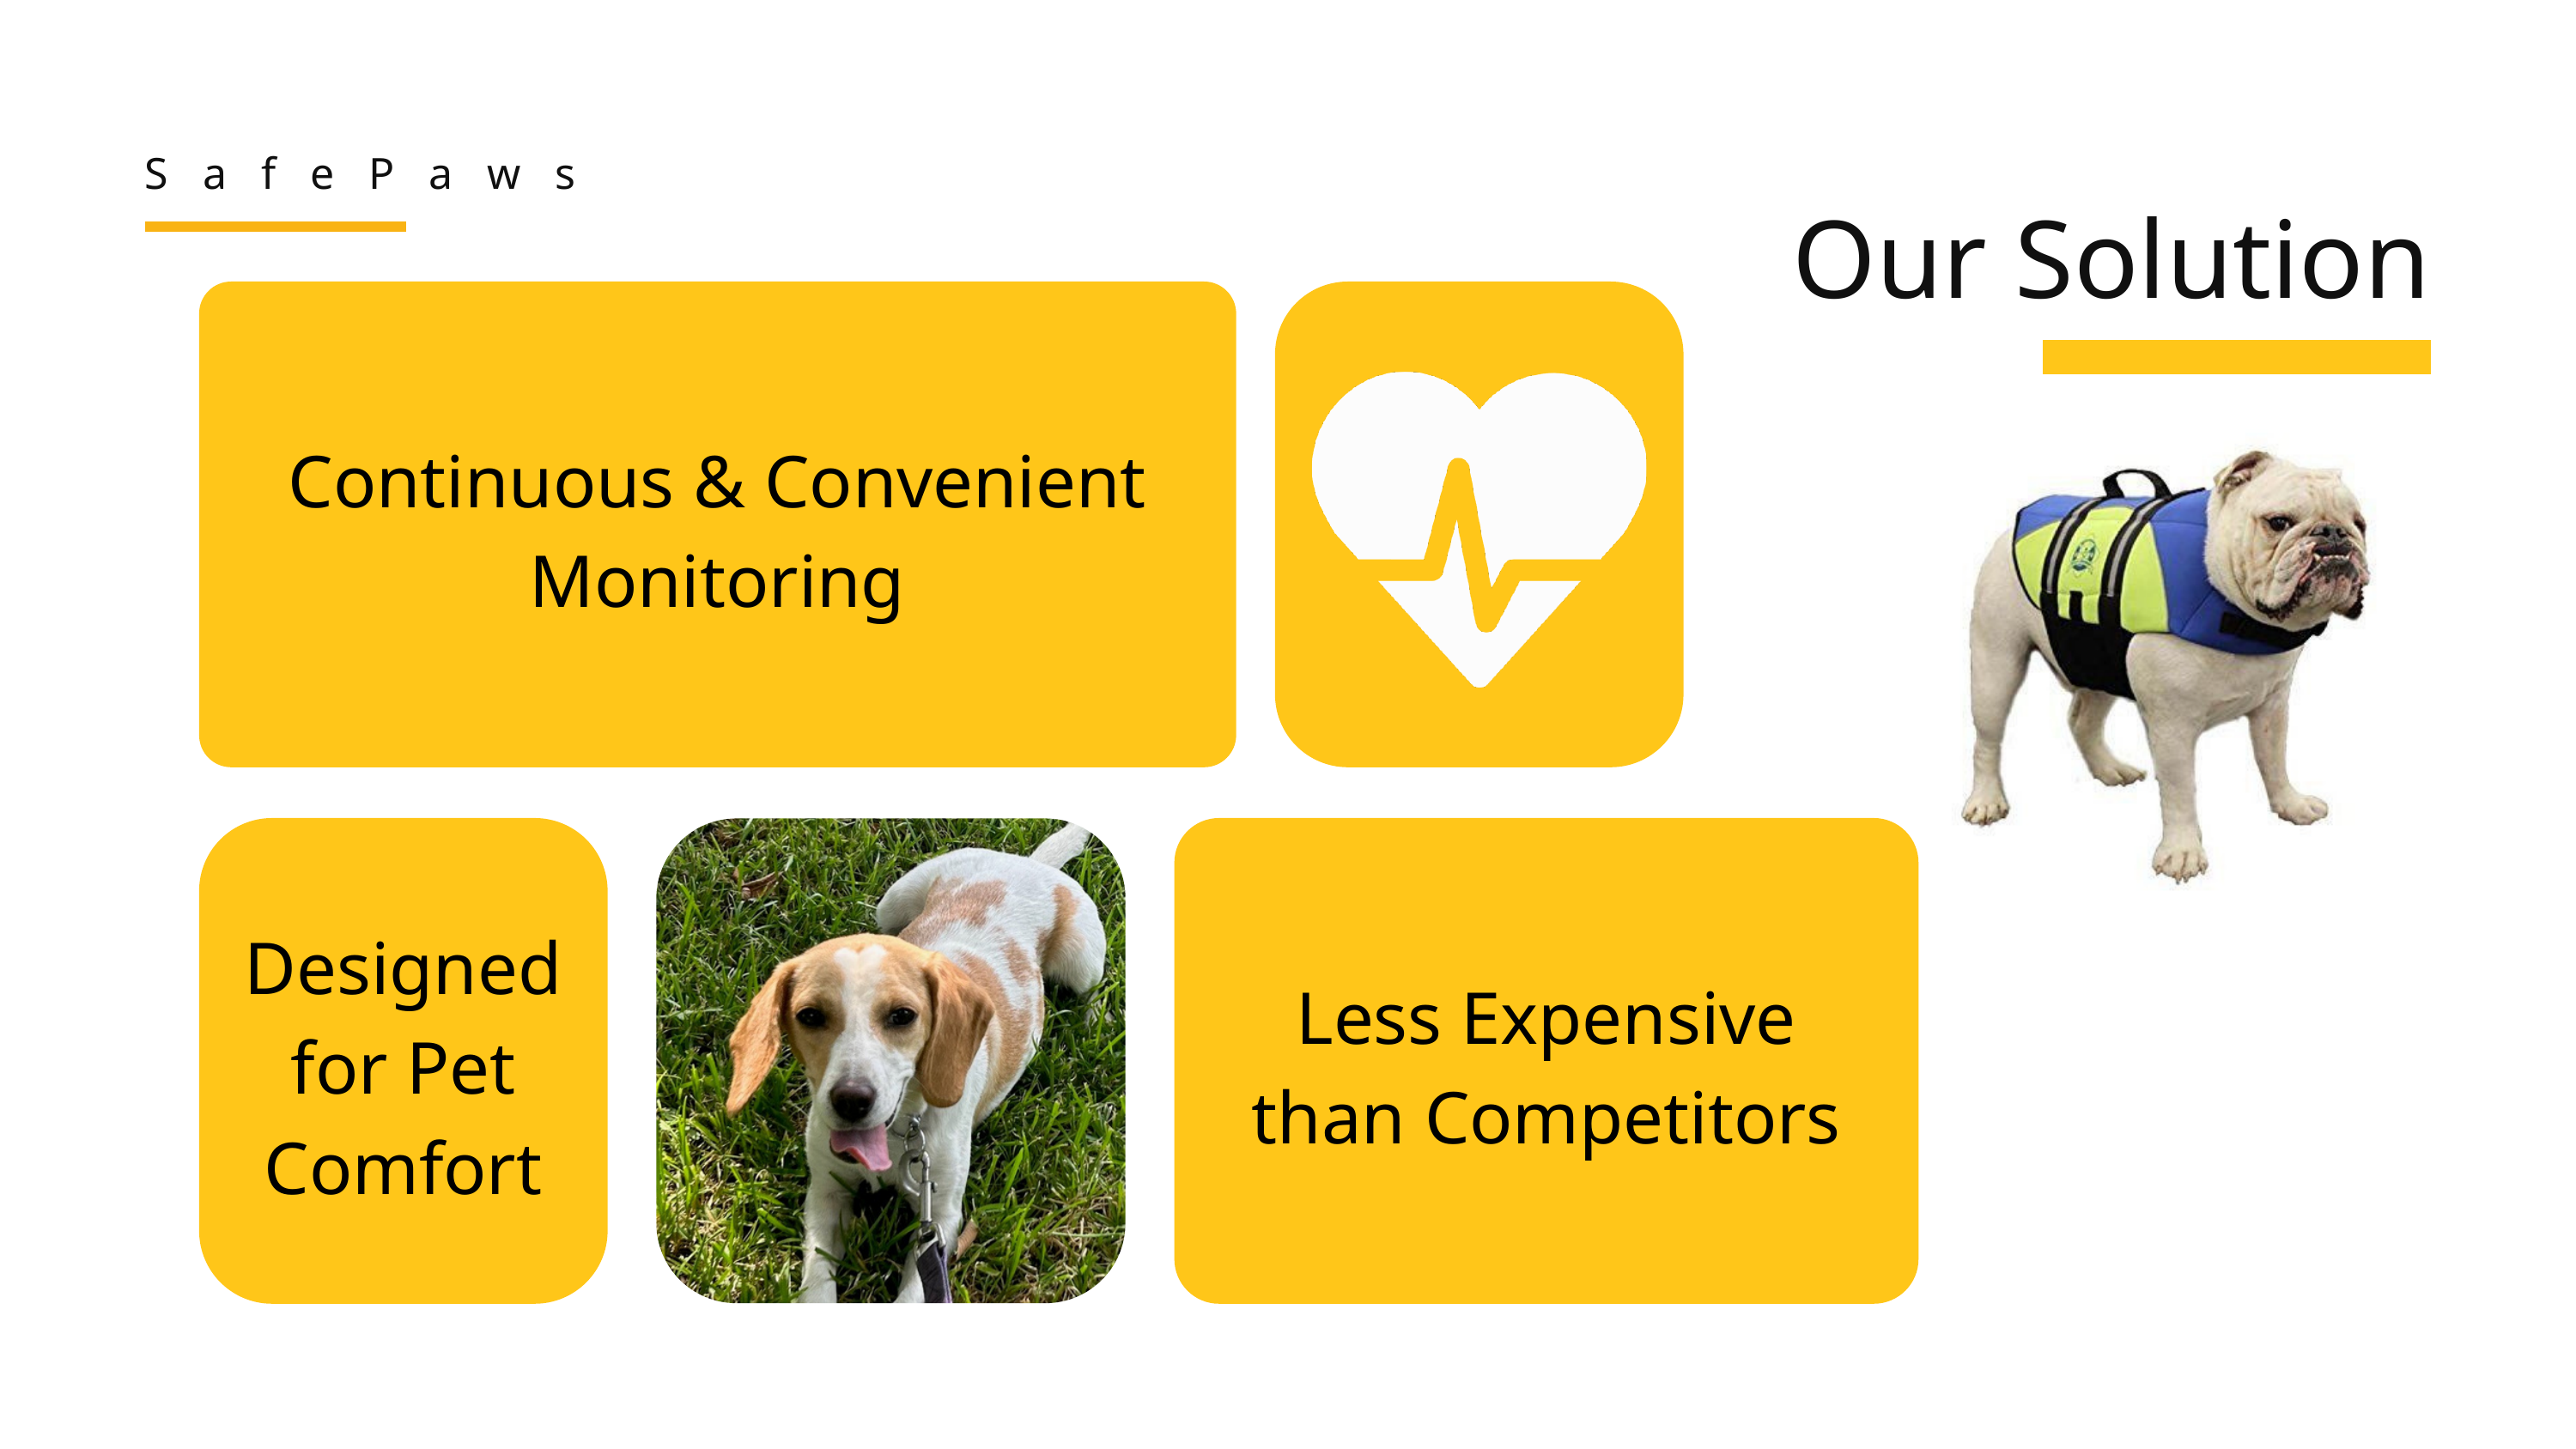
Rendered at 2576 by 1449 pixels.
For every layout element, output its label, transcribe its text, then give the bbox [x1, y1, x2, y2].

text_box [1174, 817, 1919, 1304]
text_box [2042, 339, 2432, 375]
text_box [655, 817, 1127, 1304]
text_box Our Solution [1635, 169, 2432, 320]
text_box [1832, 390, 2512, 912]
text_box SafePaws [144, 137, 778, 198]
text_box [1274, 281, 1684, 768]
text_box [198, 817, 608, 1304]
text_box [198, 281, 1236, 768]
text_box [144, 221, 407, 232]
